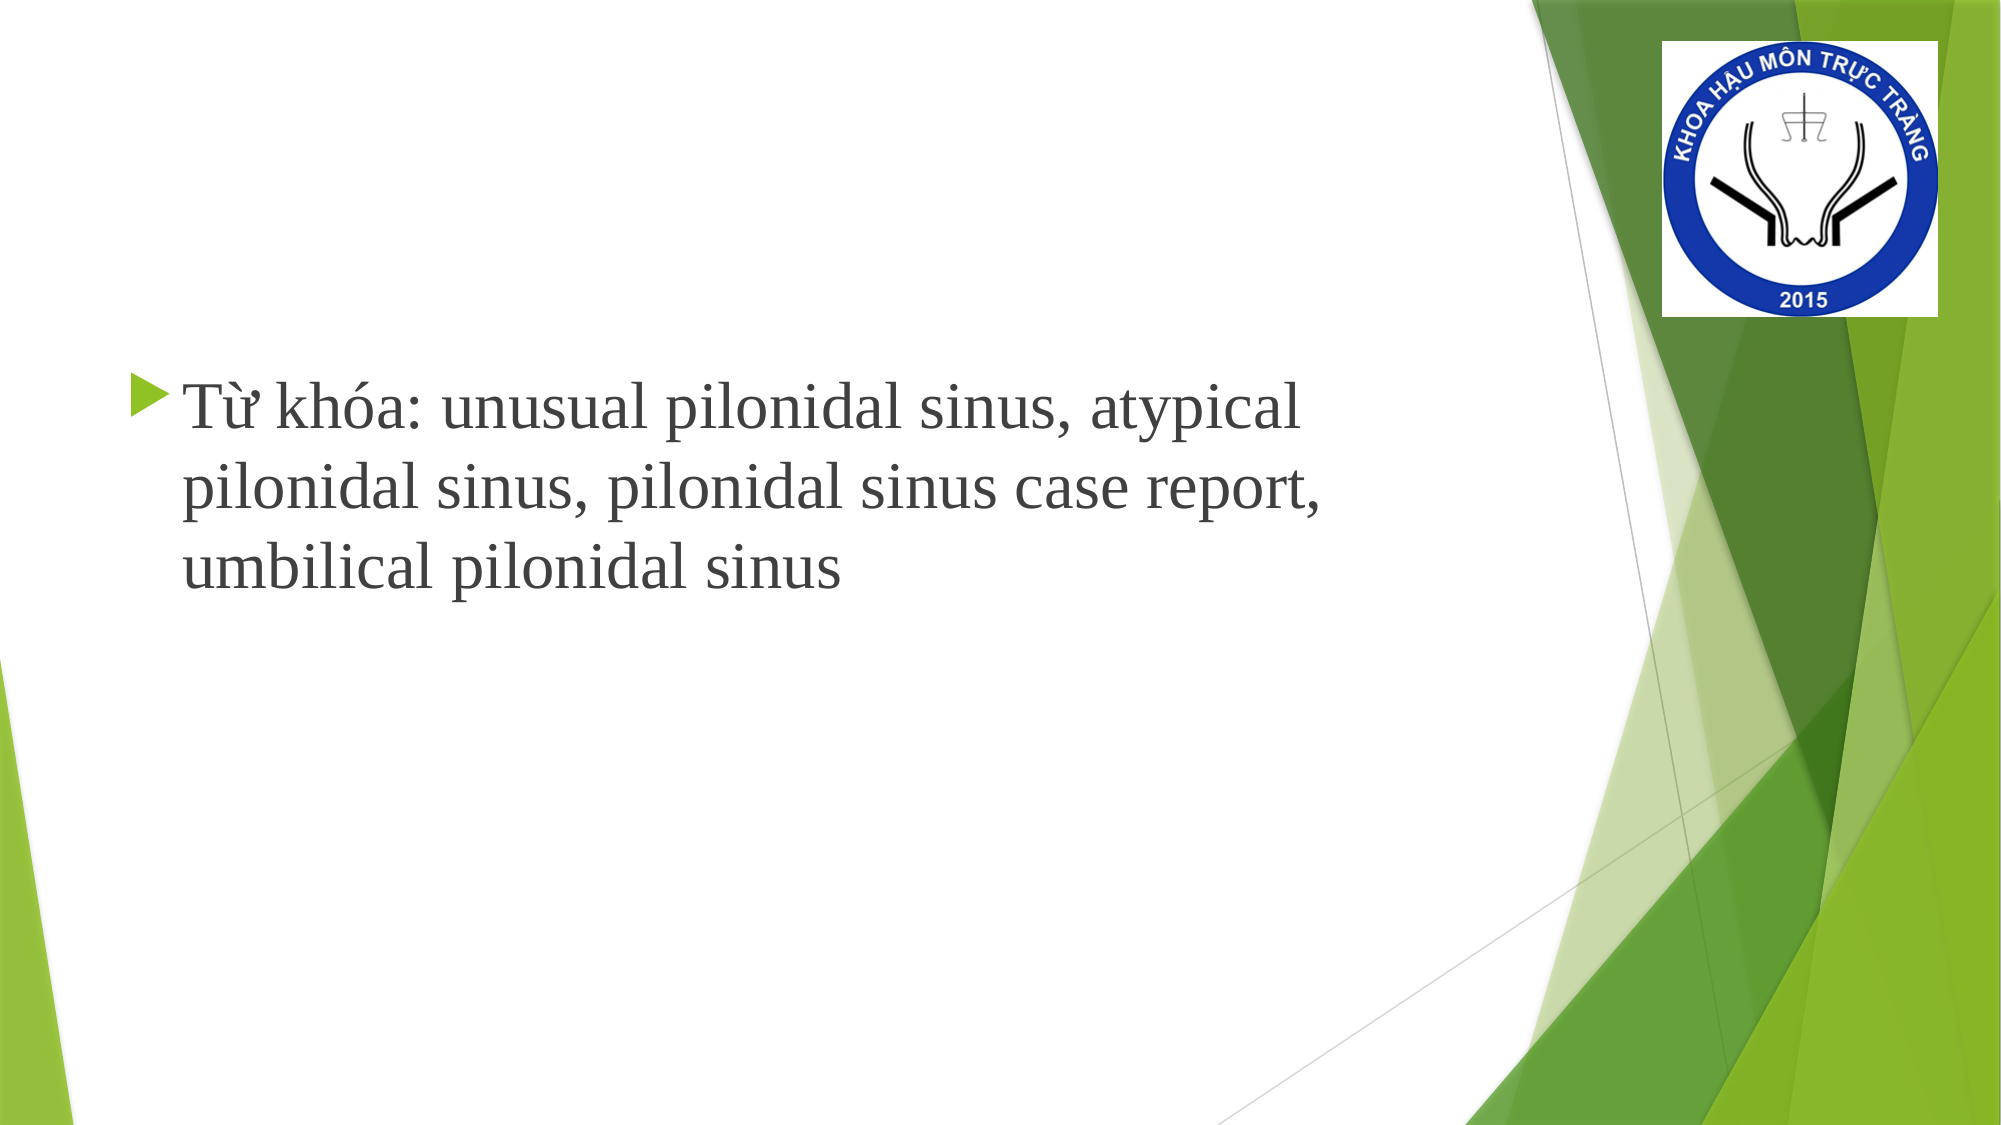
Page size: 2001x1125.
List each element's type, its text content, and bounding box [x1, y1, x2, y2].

list Từ khóa: unusual pilonidal sinus, atypical pilonidal sinus, pilonidal sinus case report, umbilical pilonidal sinus [111, 354, 1522, 992]
picture [1662, 41, 1938, 317]
